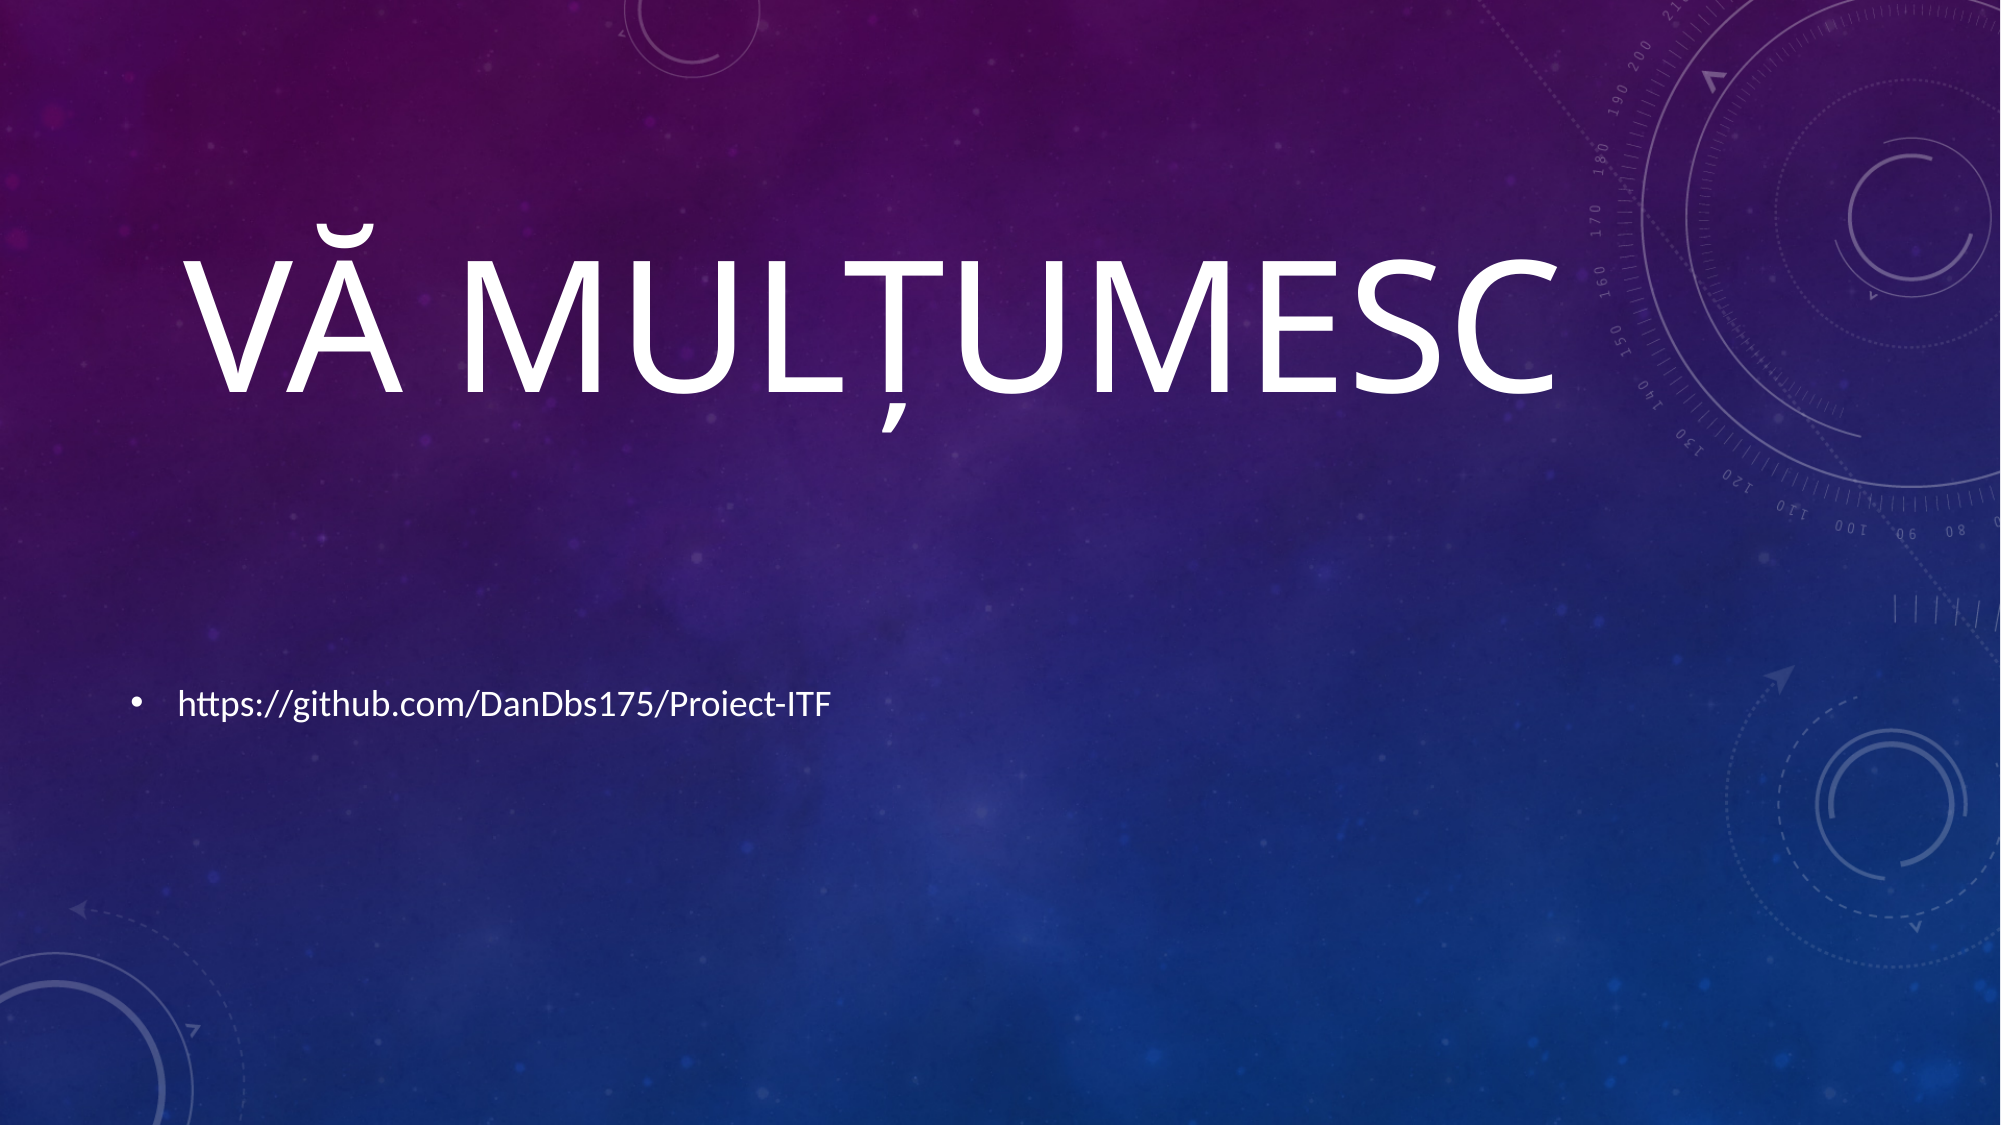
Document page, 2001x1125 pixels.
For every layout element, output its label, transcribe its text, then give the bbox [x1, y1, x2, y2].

title Vă mulțumesc [169, 200, 1831, 439]
list https://github.com/DanDbs175/Proiect-ITF [115, 457, 1778, 946]
picture [0, 0, 2001, 1125]
